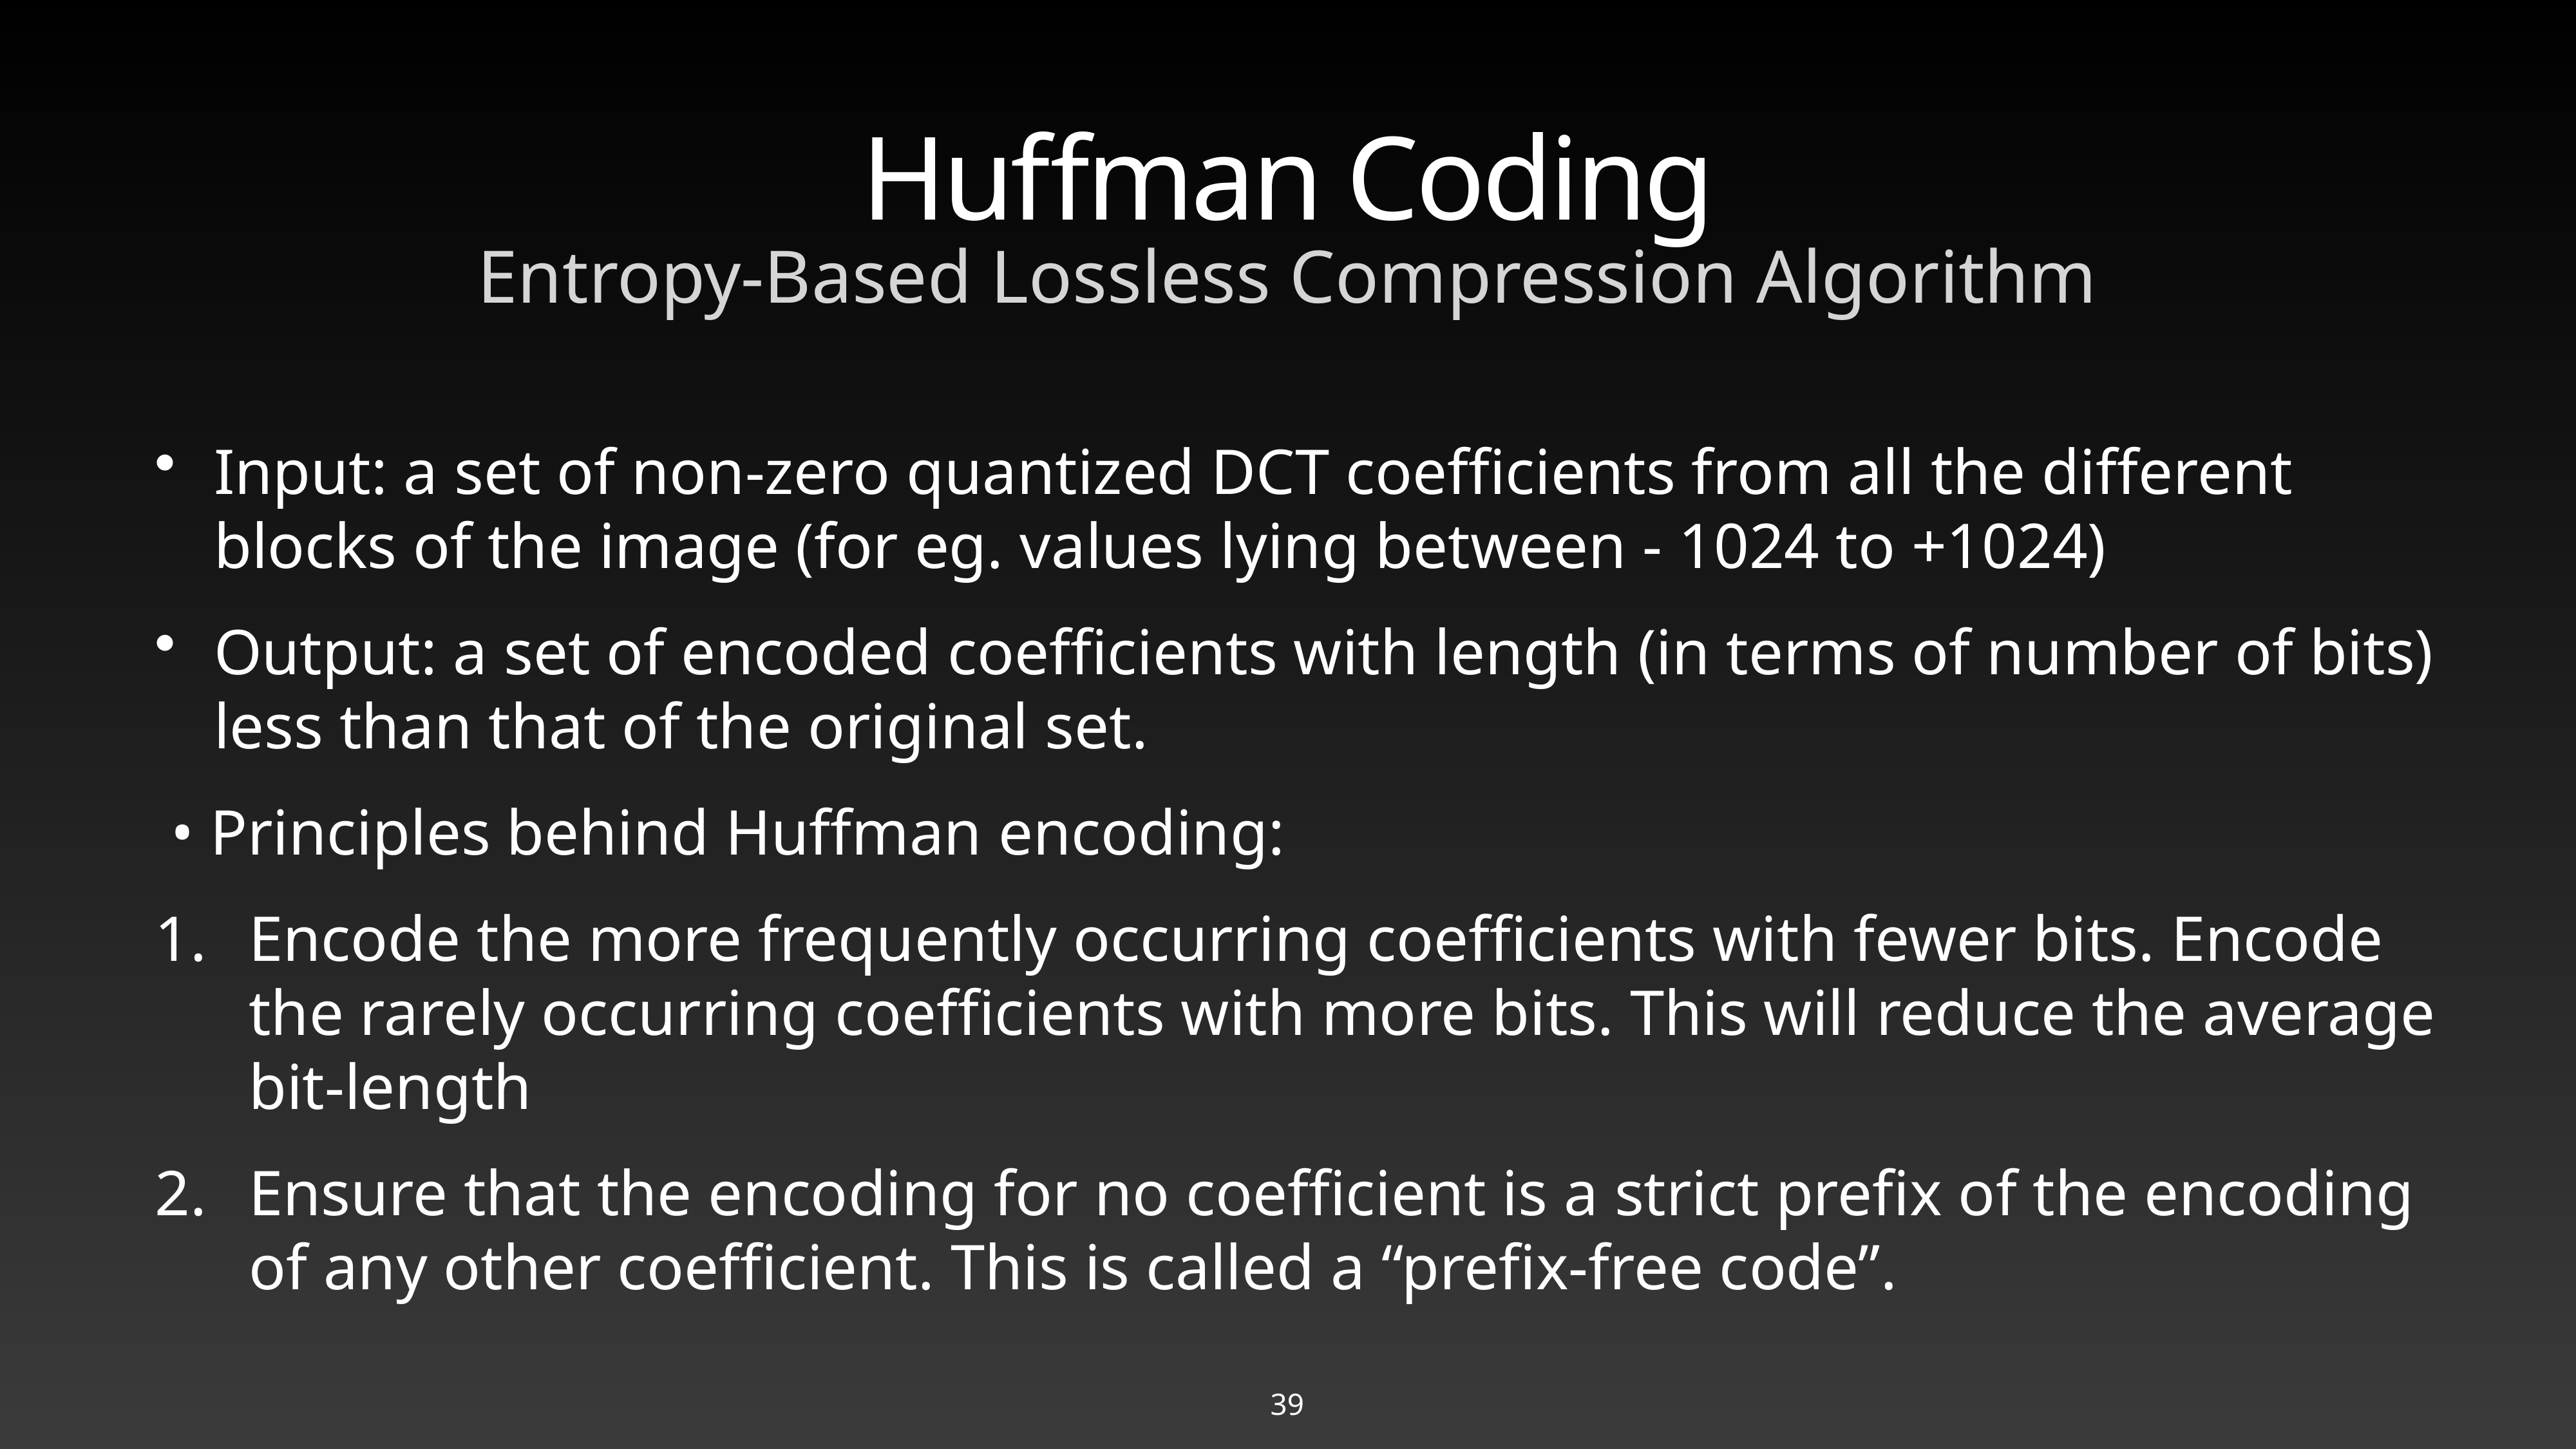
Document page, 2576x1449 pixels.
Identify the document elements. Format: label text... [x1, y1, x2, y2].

slide_number 39 [1262, 1381, 1312, 1432]
text_box Entropy-Based Lossless Compression Algorithm [134, 225, 2442, 333]
title Huffman Coding [133, 85, 2443, 251]
text_box Input: a set of non-zero quantized DCT coefficients from all the different blocks of the image (for eg. values lying between - 1024 to +1024) Output: a set of encoded coefficients with length (in terms of number of bits) less than that of the original set. • Principles behind Huffman encoding: Encode the more frequently occurring coefficients with fewer bits. Encode the rarely occurring coefficients with more bits. This will reduce the average bit-length Ensure that the encoding for no coefficient is a strict prefix of the encoding of any other coefficient. This is called a “prefix-free code”. [149, 427, 2458, 1307]
